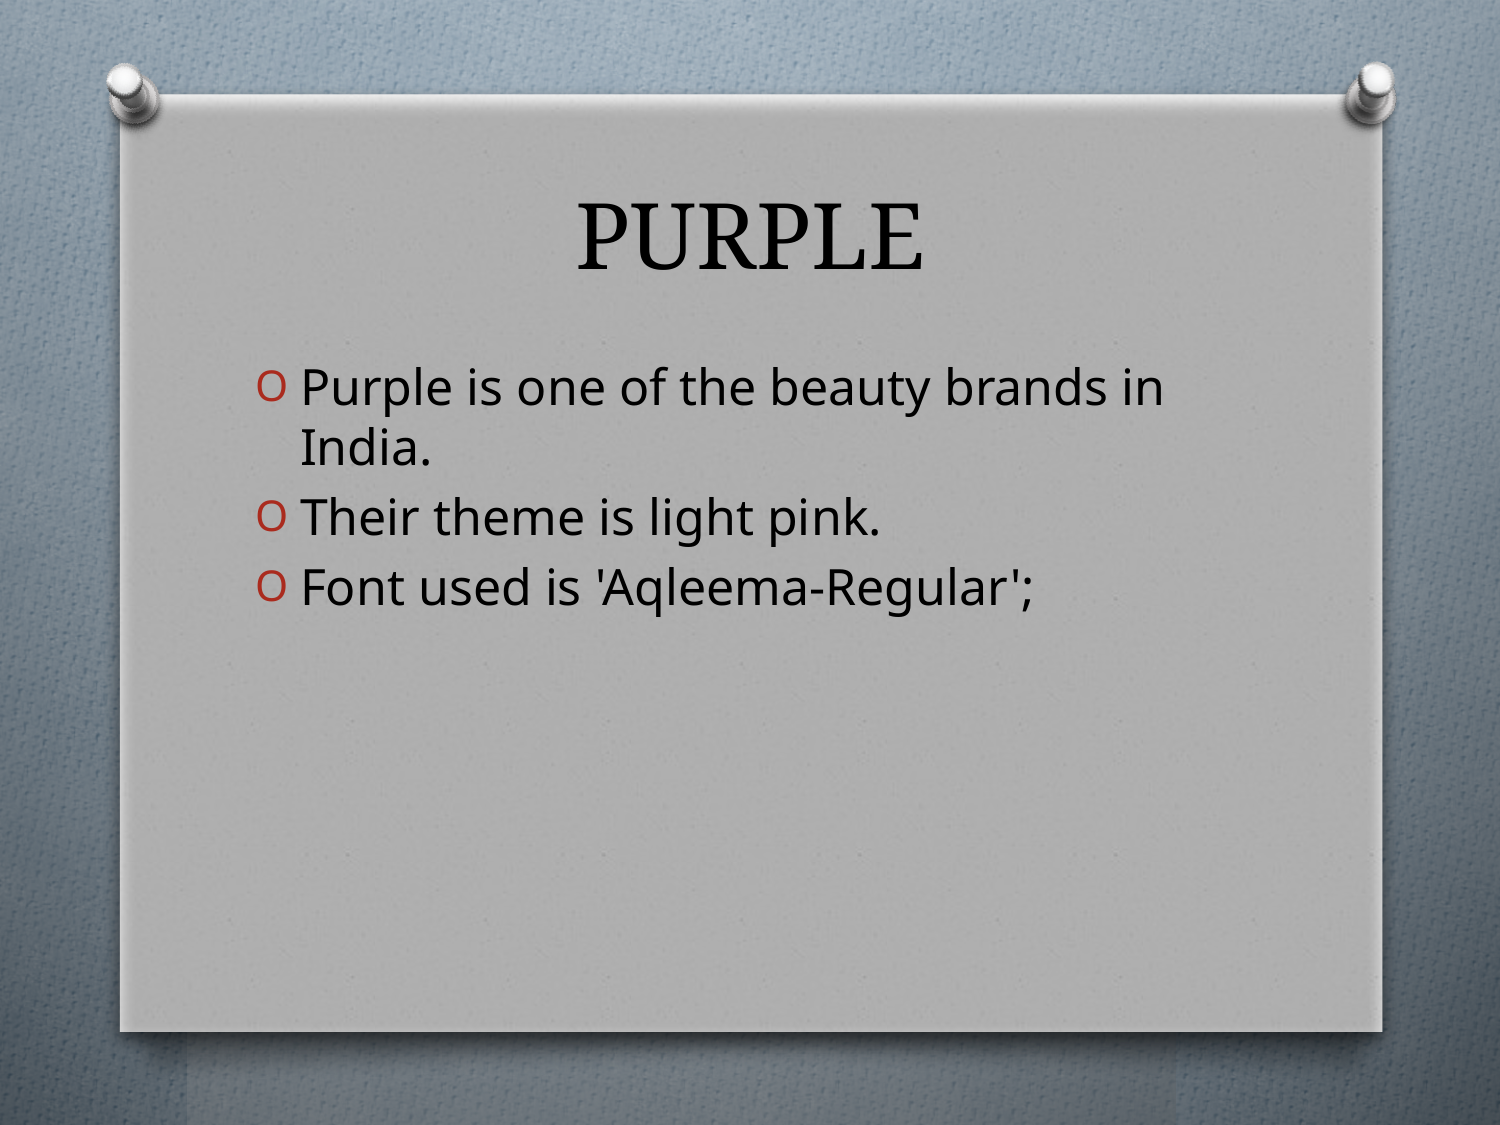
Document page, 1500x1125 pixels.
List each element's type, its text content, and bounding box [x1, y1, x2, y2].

picture [75, 29, 198, 153]
picture [1317, 35, 1439, 156]
list Purple is one of the beauty brands in India. Their theme is light pink. Font used is 'Aqleema-Regular'; [240, 347, 1257, 939]
title PURPLE [179, 134, 1323, 332]
